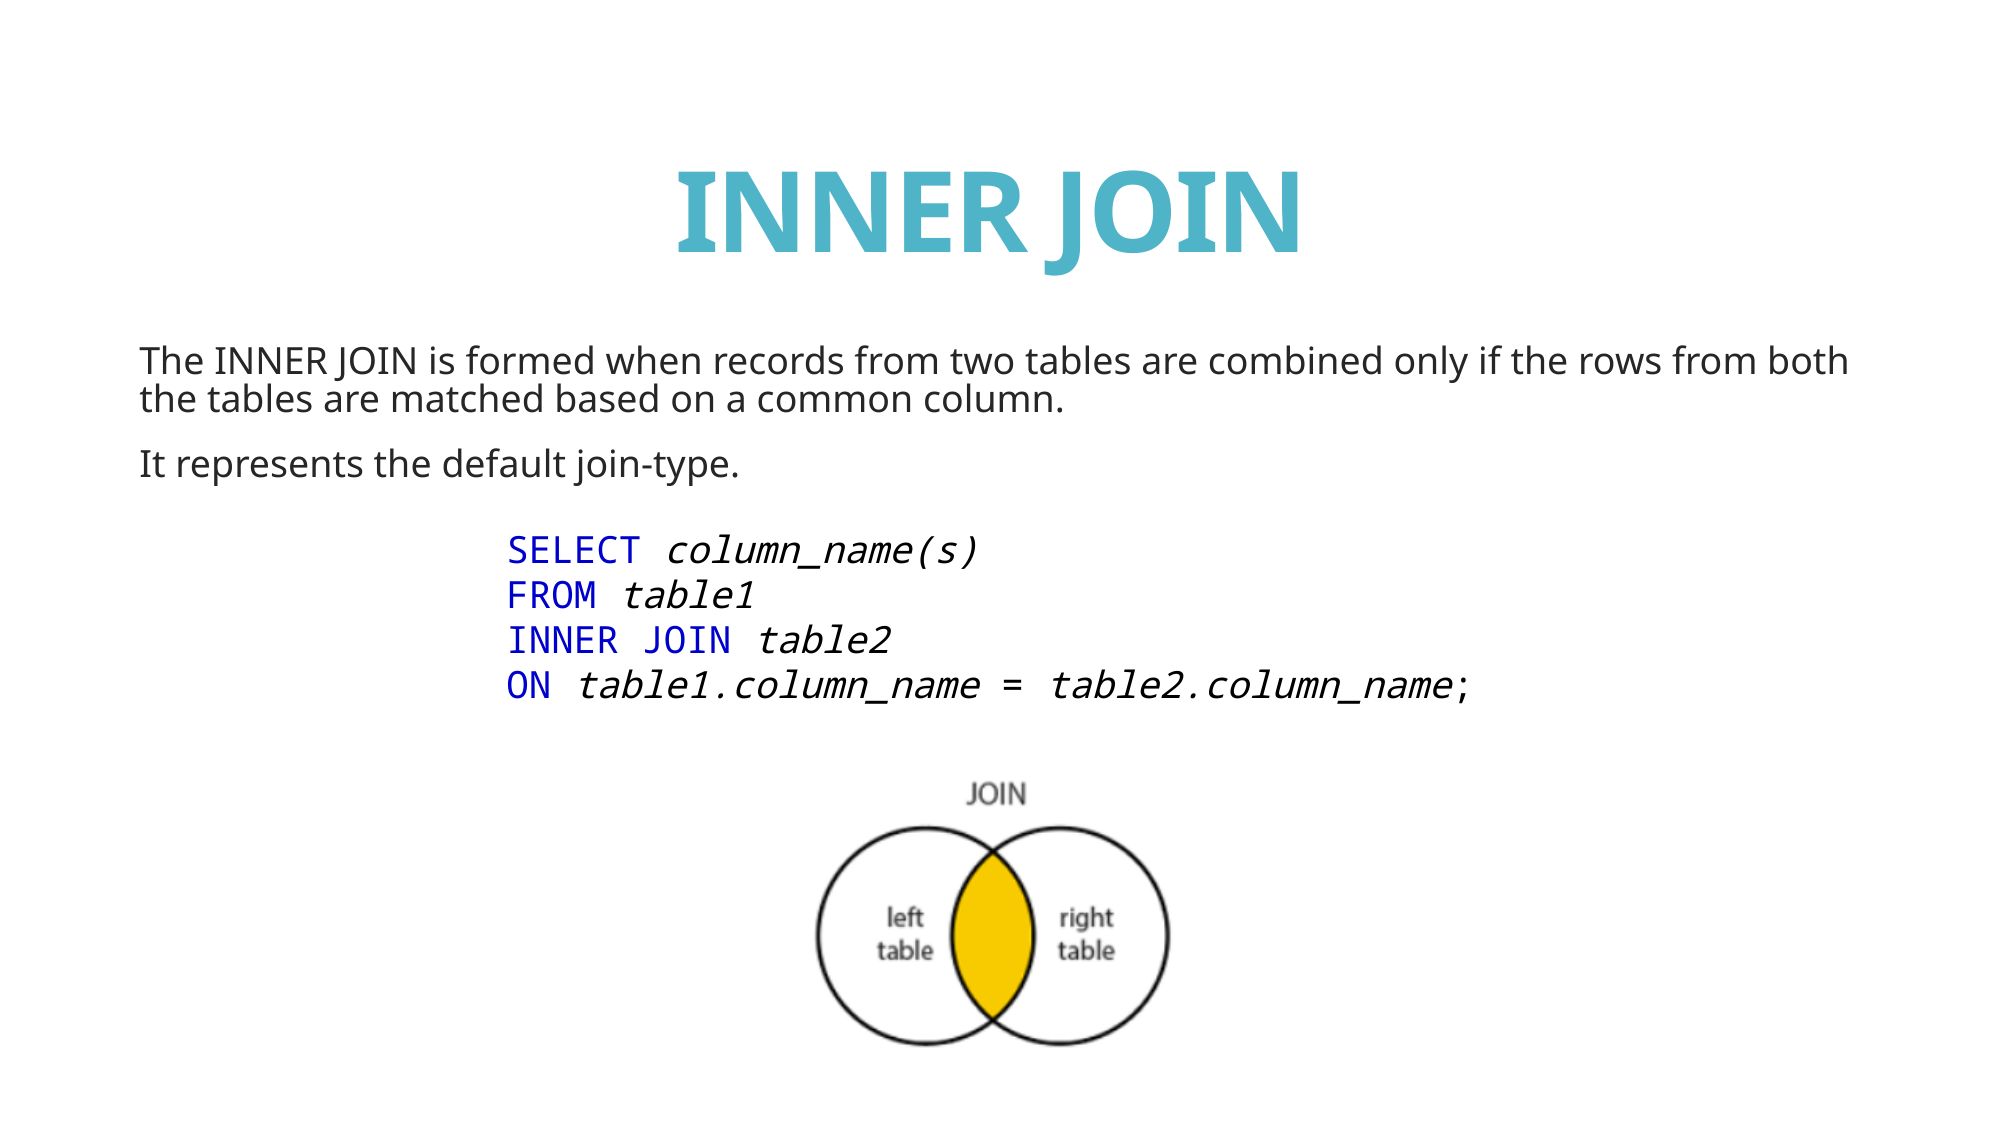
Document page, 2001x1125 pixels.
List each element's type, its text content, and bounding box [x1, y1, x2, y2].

text_box SELECT column_name(s) FROM table1 INNER JOIN table2 ON table1.column_name = table2.column_name; [491, 518, 1492, 714]
picture [748, 742, 1235, 1073]
title INNER JOIN [107, 81, 1875, 354]
list The INNER JOIN is formed when records from two tables are combined only if the rows from both the tables are matched based on a common column. It represents the default join-type. [109, 336, 1874, 617]
